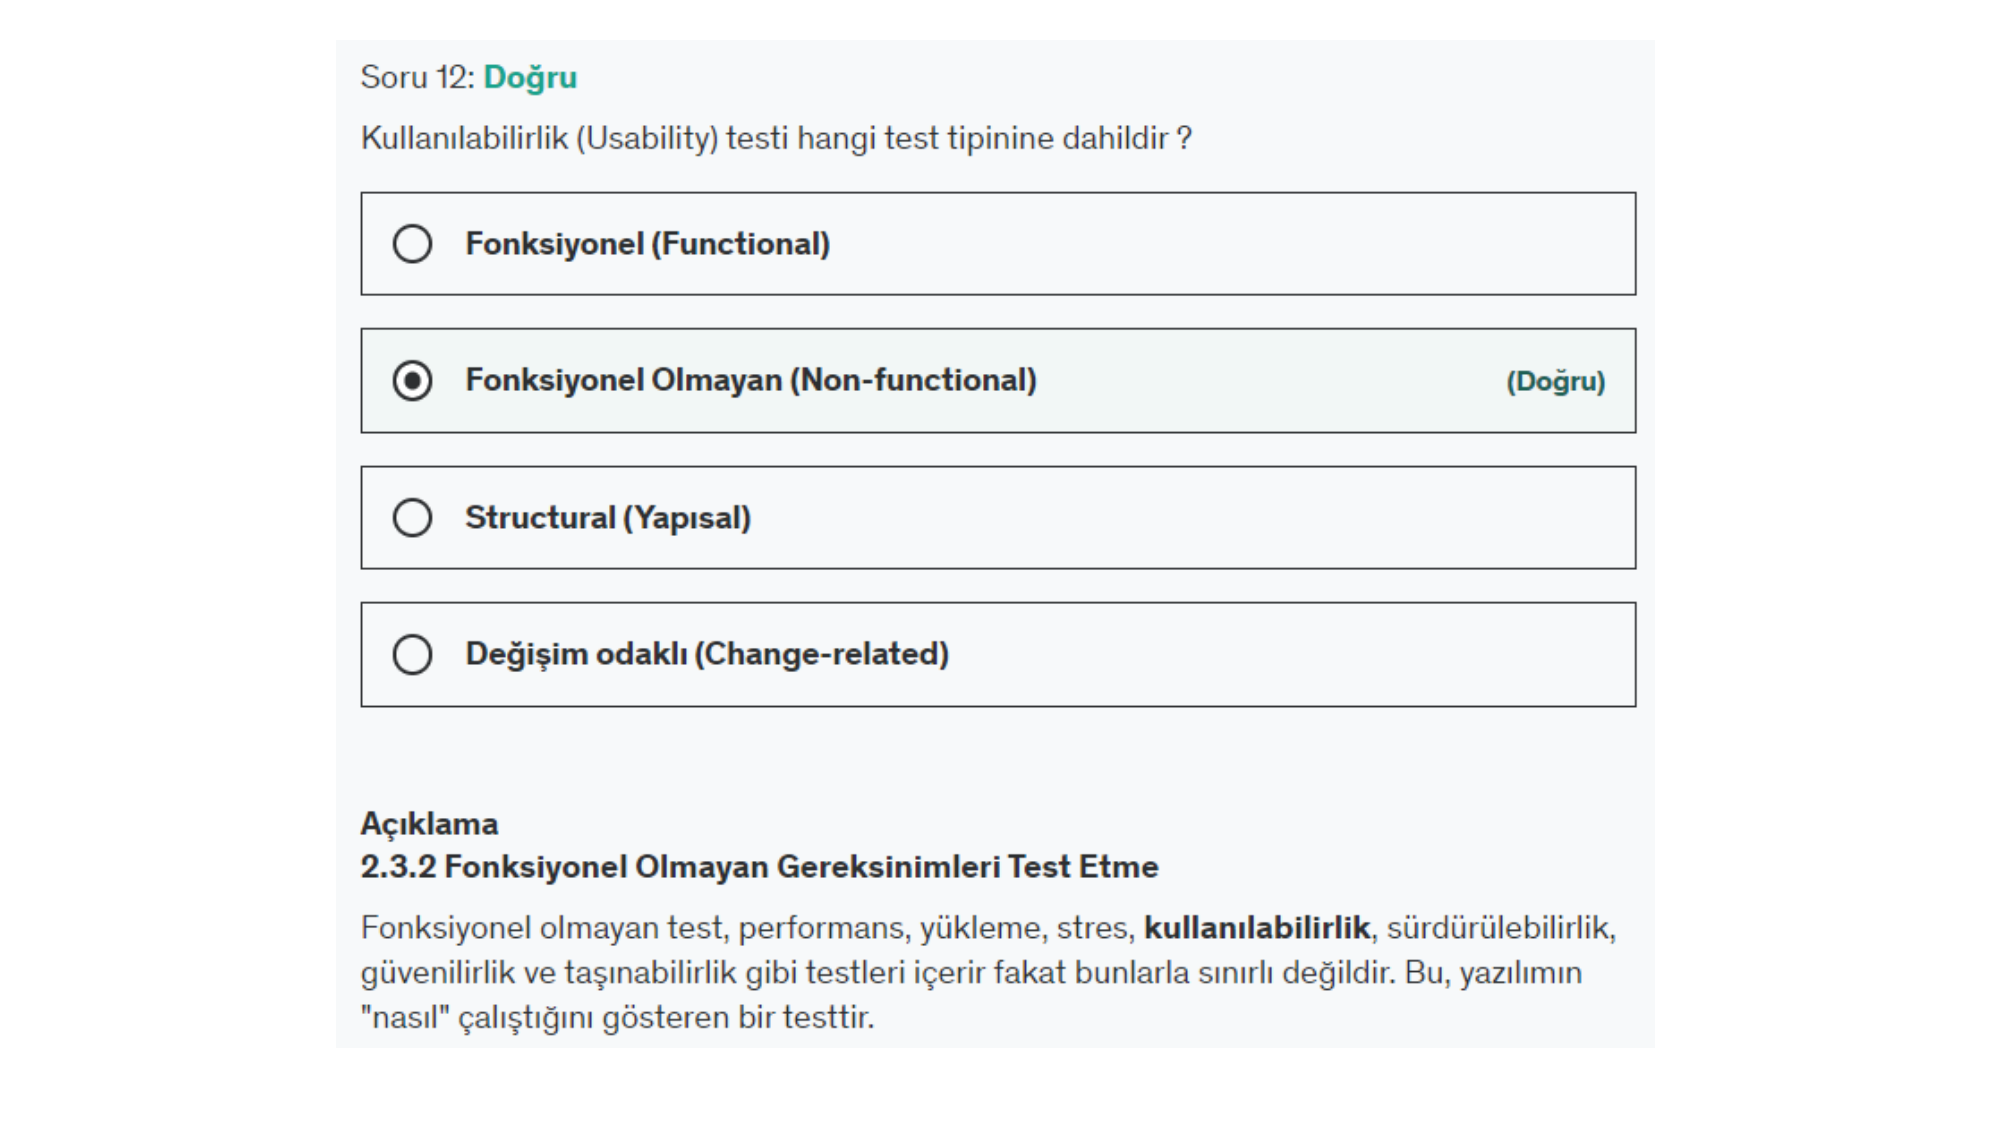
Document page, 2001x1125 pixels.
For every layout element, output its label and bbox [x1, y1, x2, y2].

list [336, 40, 1655, 1048]
